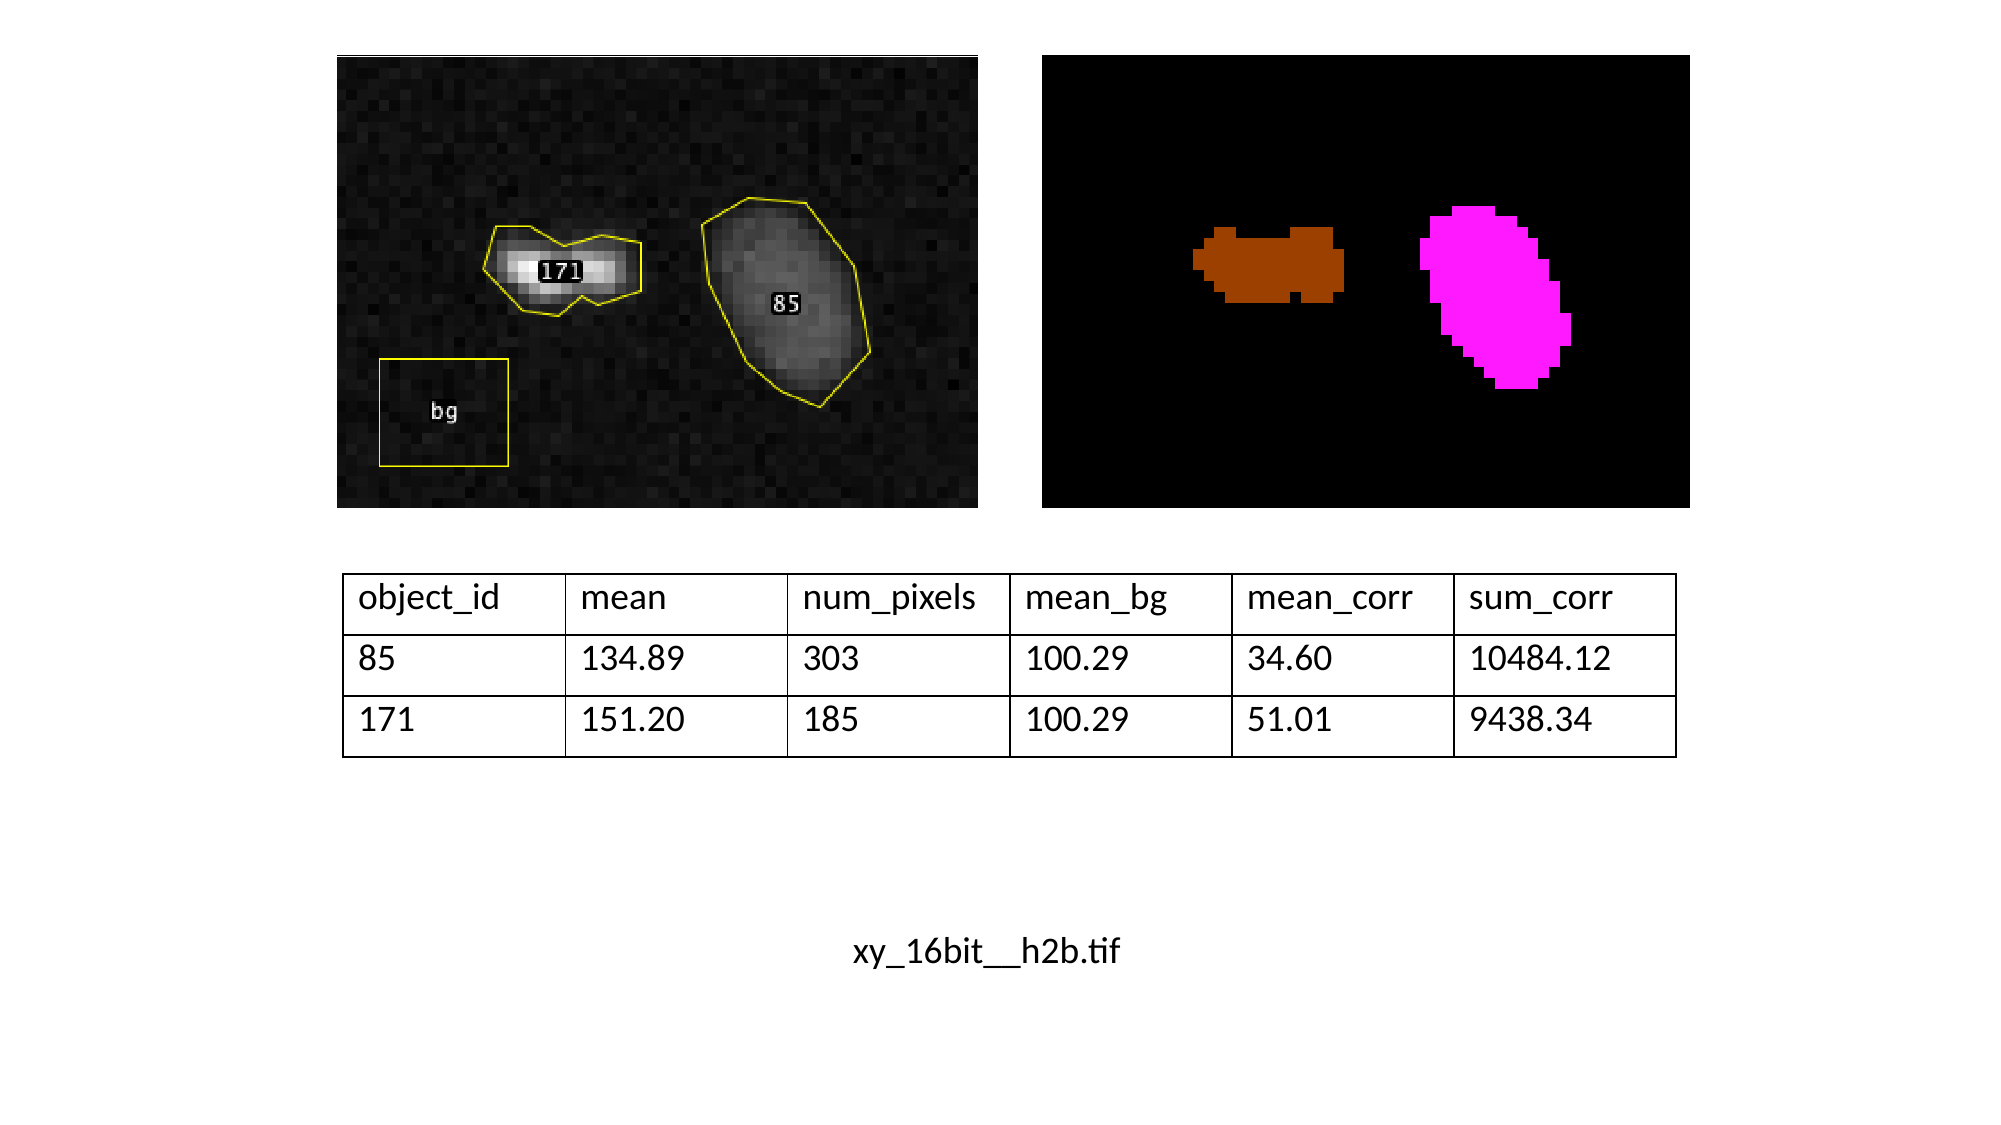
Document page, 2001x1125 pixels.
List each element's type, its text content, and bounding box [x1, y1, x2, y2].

table_header object_id [344, 575, 565, 634]
table_header mean [566, 575, 787, 634]
table_cell 171 [344, 697, 565, 756]
table_cell 9438.34 [1455, 697, 1675, 756]
table_cell 10484.12 [1455, 636, 1675, 695]
table_cell 34.60 [1233, 636, 1453, 695]
table_cell 151.20 [566, 697, 787, 756]
table_cell 100.29 [1011, 697, 1231, 756]
table_header mean_corr [1233, 575, 1453, 634]
table_header mean_bg [1011, 575, 1231, 634]
table_cell 303 [788, 636, 1009, 695]
table_cell 185 [788, 697, 1009, 756]
picture [1042, 55, 1690, 508]
text_box xy_16bit__h2b.tif [838, 918, 1136, 978]
table_cell 100.29 [1011, 636, 1231, 695]
table_cell 51.01 [1233, 697, 1453, 756]
table_header num_pixels [788, 575, 1009, 634]
table_cell 134.89 [566, 636, 787, 695]
table_cell 85 [344, 636, 565, 695]
picture [336, 55, 978, 508]
table_header sum_corr [1455, 575, 1675, 634]
